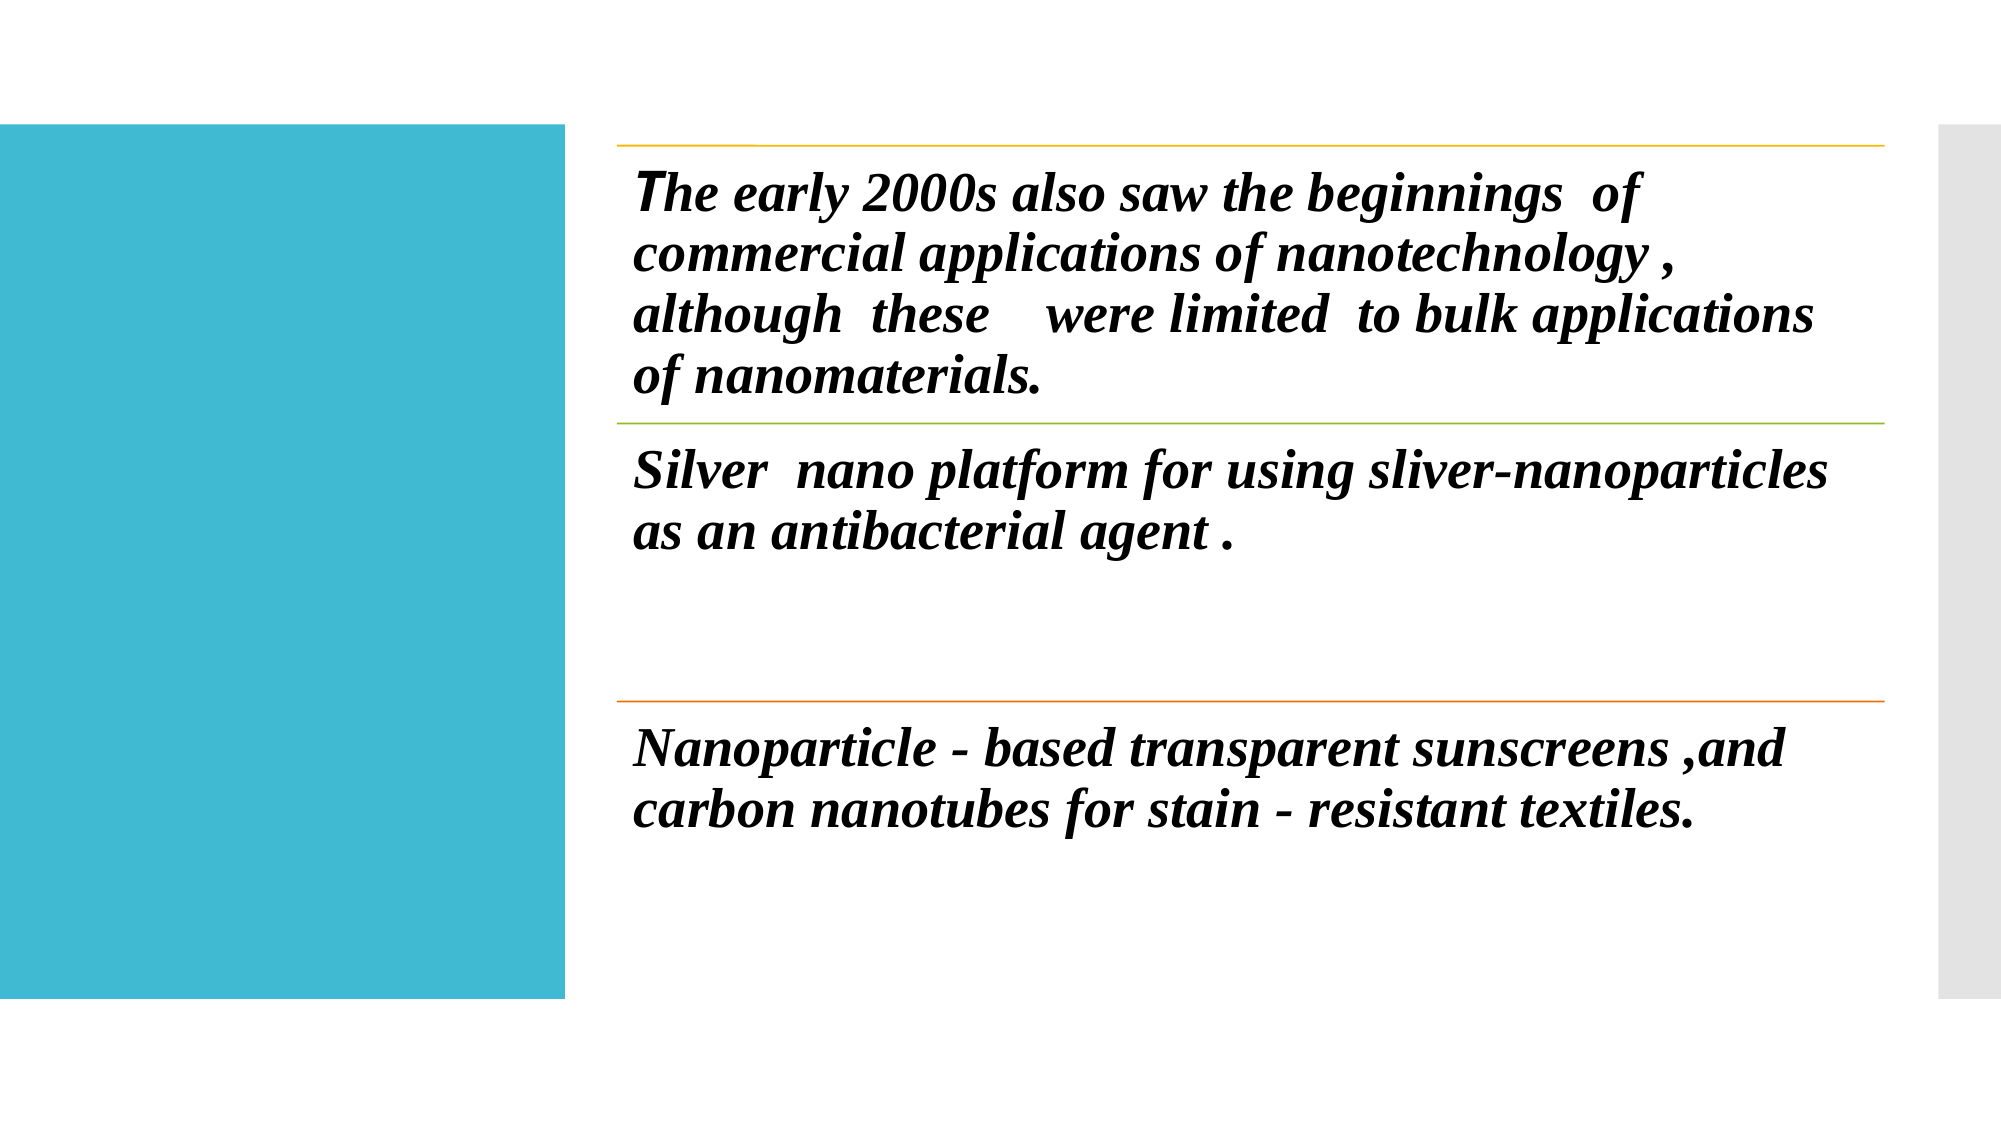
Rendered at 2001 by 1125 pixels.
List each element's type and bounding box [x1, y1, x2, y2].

list [616, 145, 1885, 980]
